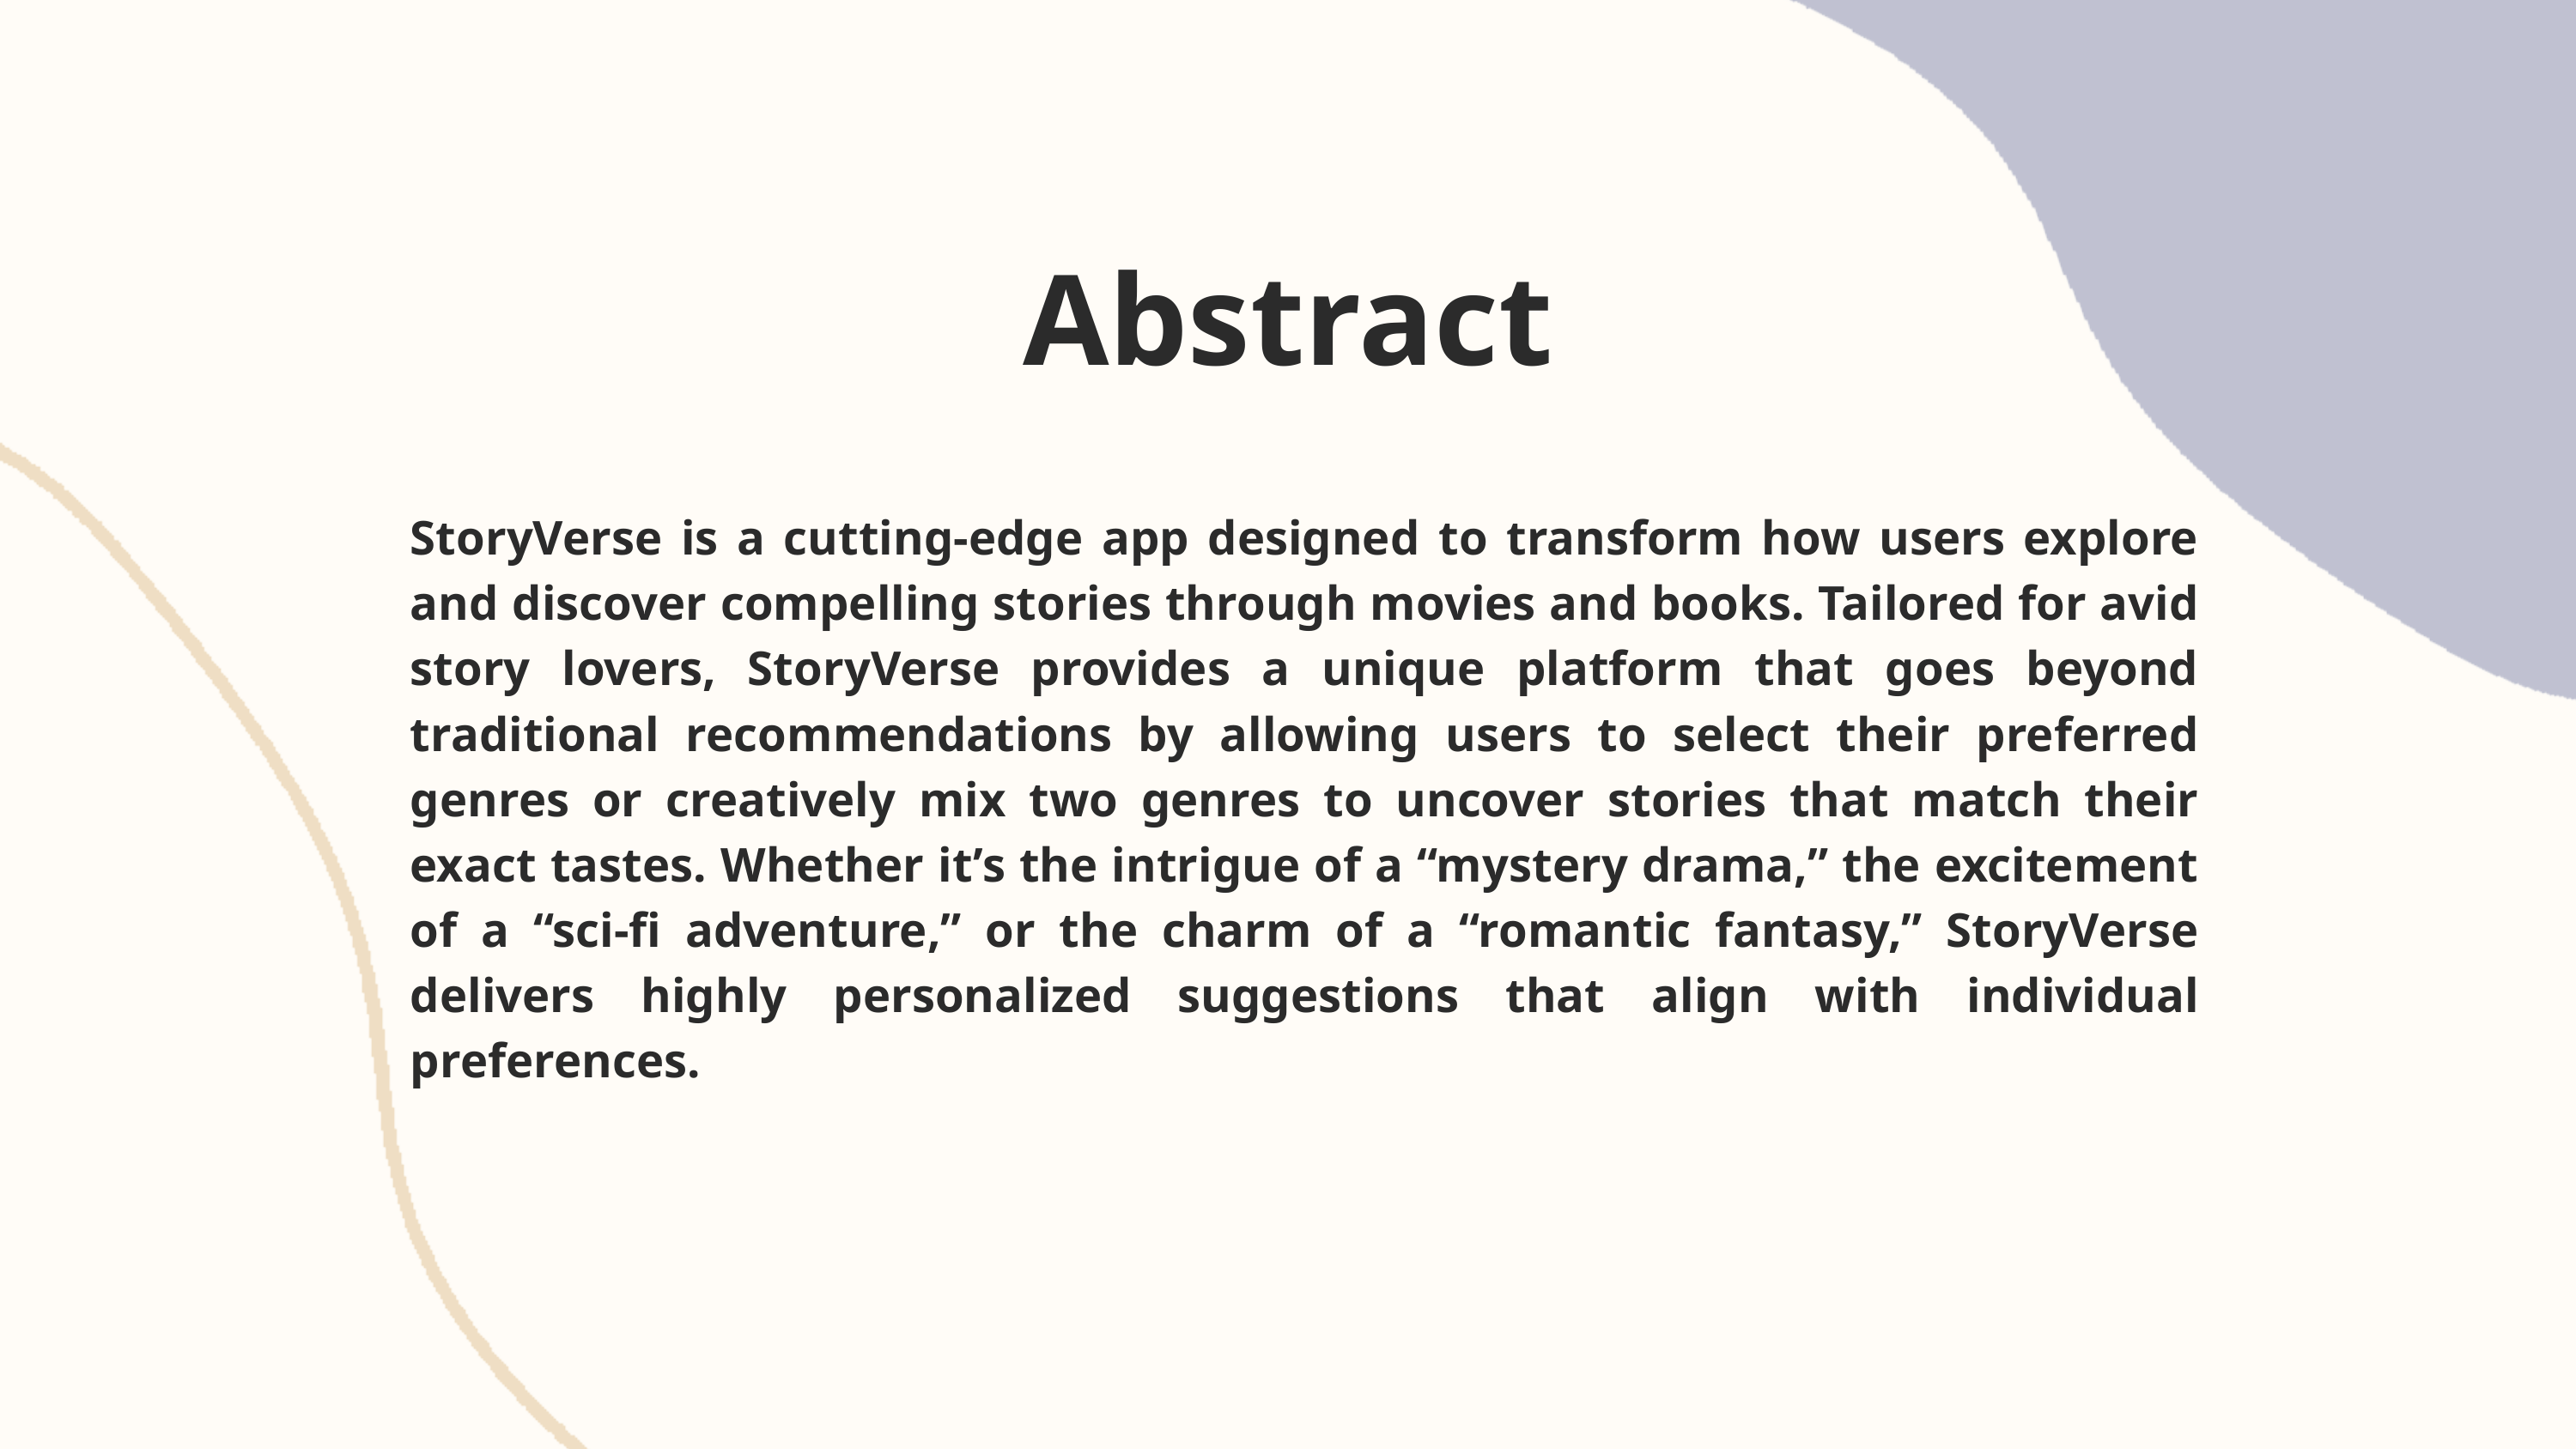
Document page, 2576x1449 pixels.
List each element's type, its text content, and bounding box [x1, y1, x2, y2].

picture [0, 415, 678, 1449]
picture [1774, 0, 2576, 755]
text_box StoryVerse is a cutting-edge app designed to transform how users explore and discover compelling stories through movies and books. Tailored for avid story lovers, StoryVerse provides a unique platform that goes beyond traditional recommendations by allowing users to select their preferred genres or creatively mix two genres to uncover stories that match their exact tastes. Whether it’s the intrigue of a “mystery drama,” the excitement of a “sci-fi adventure,” or the charm of a “romantic fantasy,” StoryVerse delivers highly personalized suggestions that align with individual preferences. [681, 499, 2201, 1153]
text_box Abstract [626, 239, 1769, 391]
